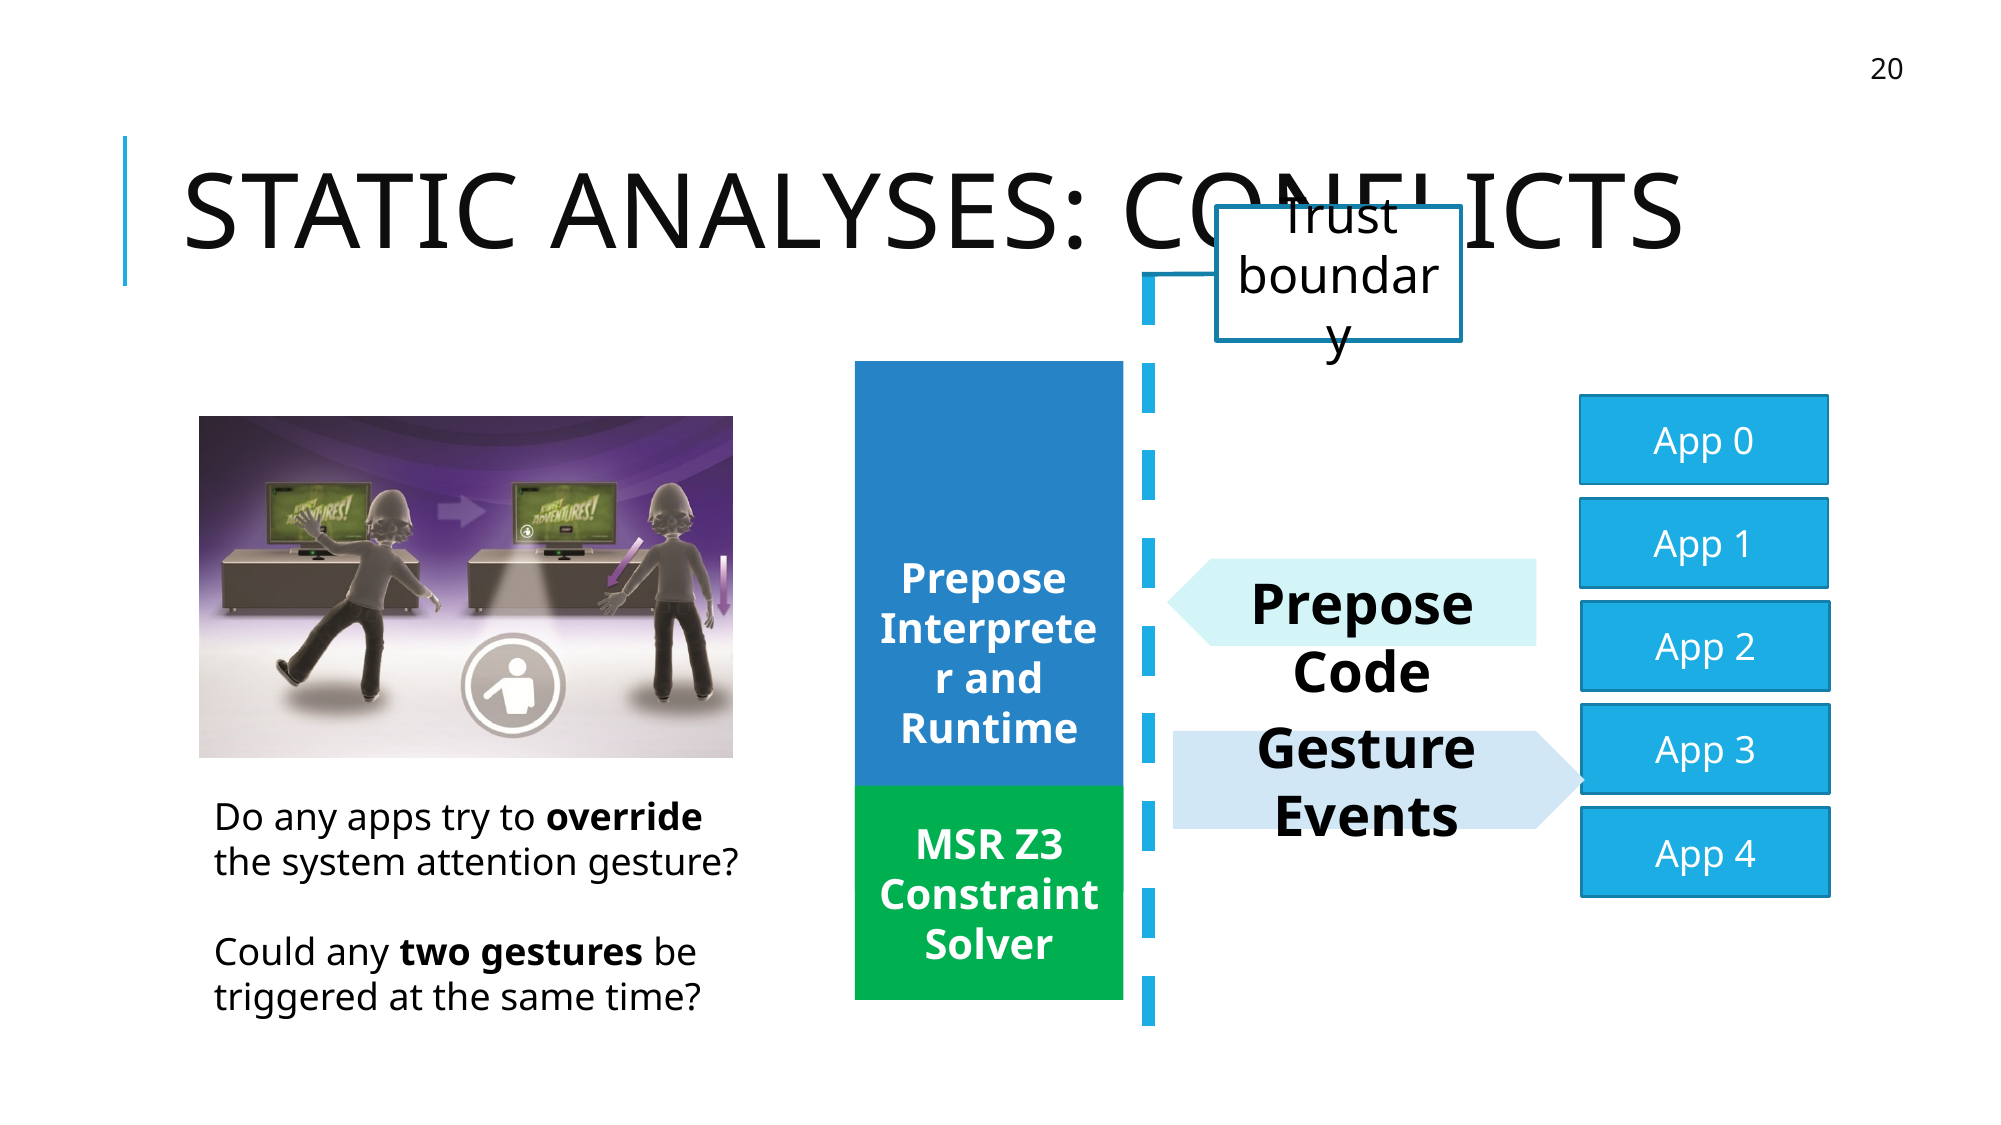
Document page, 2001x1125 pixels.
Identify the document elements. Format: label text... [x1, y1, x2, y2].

text_box Prepose Code [1166, 558, 1537, 646]
text_box Trust boundary [1141, 205, 1462, 342]
text_box Gesture Events [1173, 730, 1573, 829]
picture [198, 416, 734, 758]
text_box Prepose Interpreter and Runtime [854, 361, 1124, 785]
text_box MSR Z3 Constraint Solver [854, 785, 1124, 1000]
text_box Do any apps try to override the system attention gesture? Could any two gestures be triggered at the same time? [199, 785, 760, 1026]
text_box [1579, 395, 1830, 897]
title Static Analyses: Conflicts [168, 96, 1763, 342]
slide_number 20 [1807, 48, 1967, 94]
